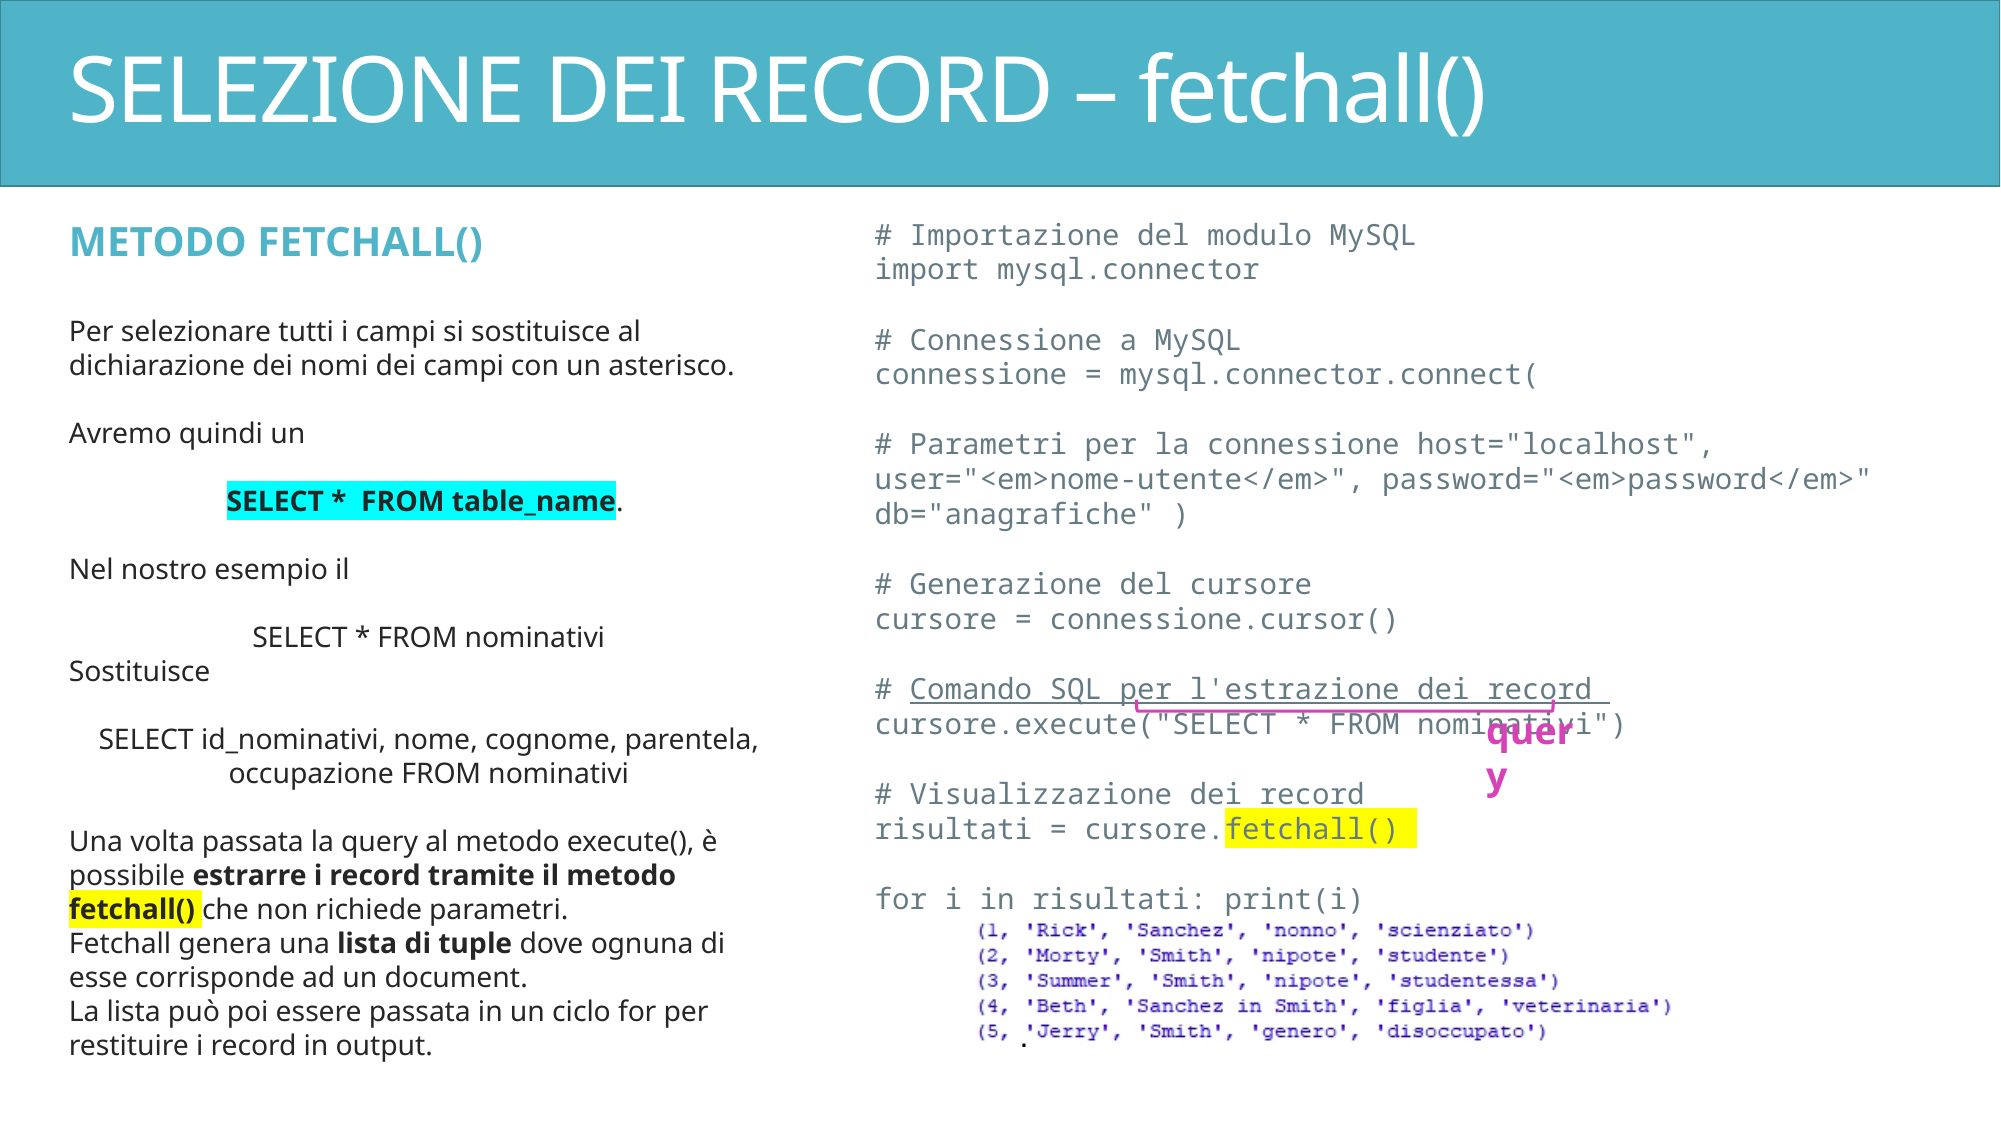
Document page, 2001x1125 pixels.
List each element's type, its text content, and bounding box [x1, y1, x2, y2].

title SELEZIONE DEI RECORD – fetchall() [53, 19, 1949, 170]
text_box # Importazione del modulo MySQL import mysql.connector # Connessione a MySQL connessione = mysql.connector.connect( # Parametri per la connessione host="localhost", user="<em>nome-utente</em>", password="<em>password</em>" db="anagrafiche" ) # Generazione del cursore cursore = connessione.cursor() # Comando SQL per l'estrazione dei record cursore.execute("SELECT * FROM nominativi") # Visualizzazione dei record risultati = cursore.fetchall() for i in risultati: print(i) [859, 208, 1982, 1000]
picture [971, 916, 1719, 1047]
list METODO FETCHALL() Per selezionare tutti i campi si sostituisce al dichiarazione dei nomi dei campi con un asterisco. Avremo quindi un SELECT * FROM table_name. Nel nostro esempio il SELECT * FROM nominativi Sostituisce SELECT id_nominativi, nome, cognome, parentela, occupazione FROM nominativi Una volta passata la query al metodo execute(), è possibile estrarre i record tramite il metodo fetchall() che non richiede parametri. Fetchall genera una lista di tuple dove ognuna di esse corrisponde ad un document. La lista può poi essere passata in un ciclo for per restituire i record in output. [53, 208, 804, 1070]
text_box query [1471, 699, 1590, 805]
text_box [1135, 699, 1471, 712]
